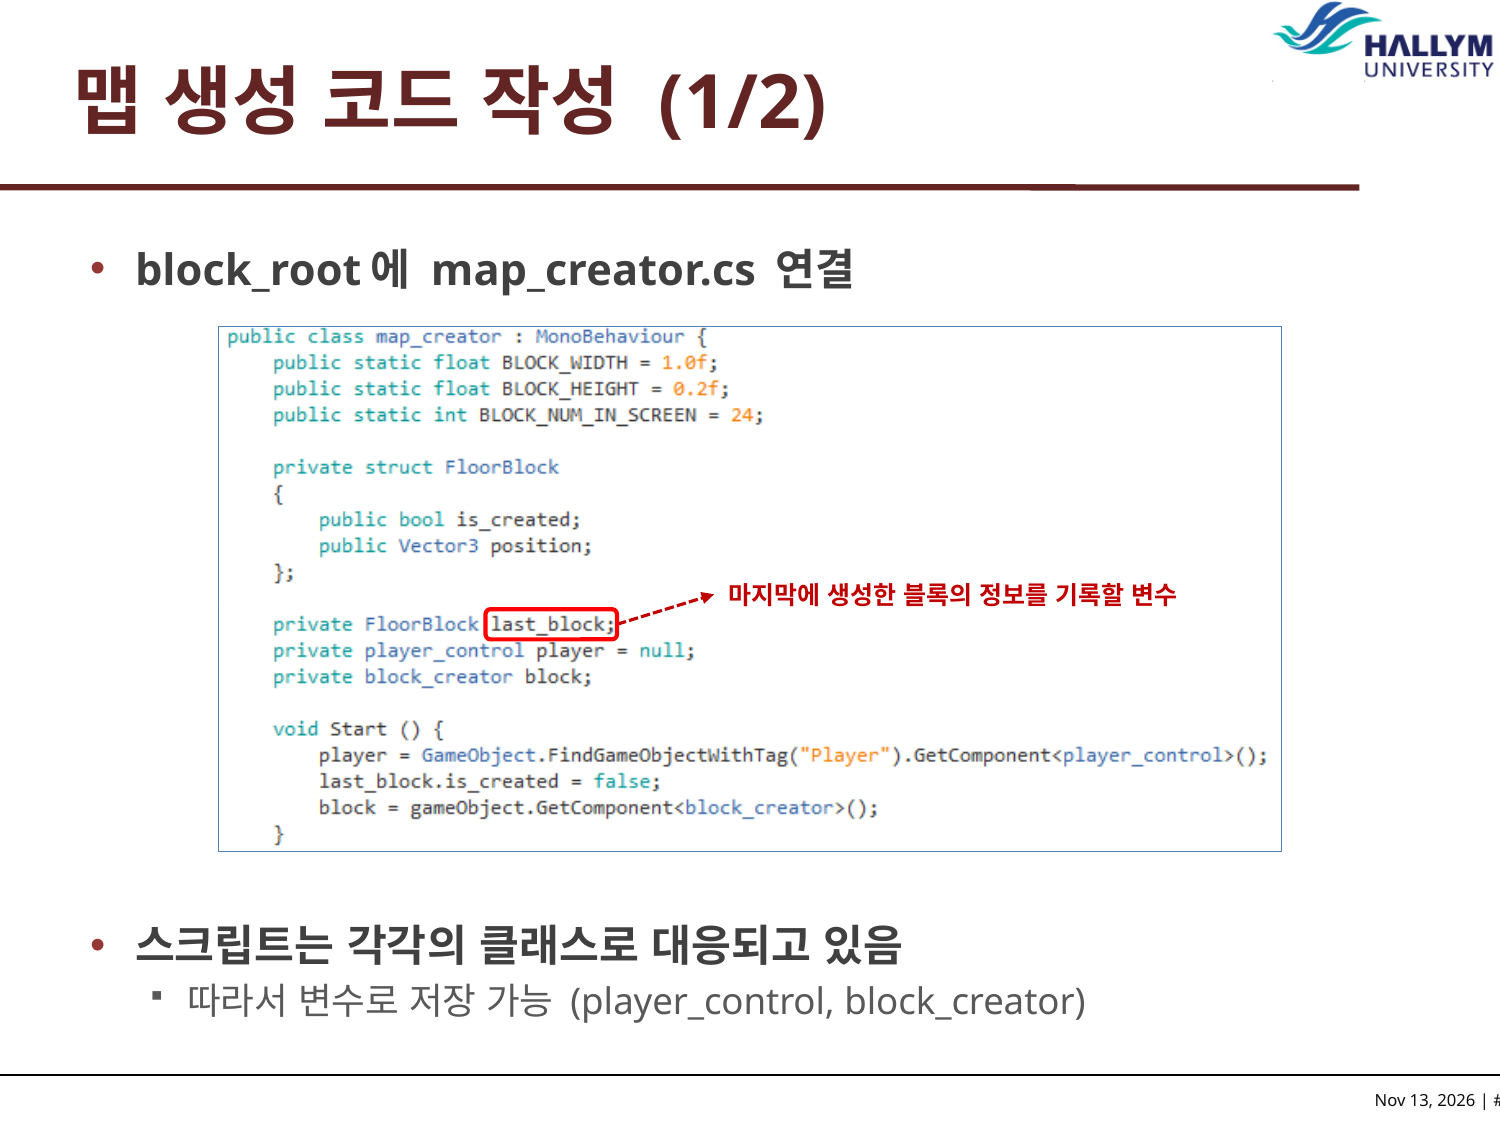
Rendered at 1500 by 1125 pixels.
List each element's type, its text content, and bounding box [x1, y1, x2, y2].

picture [218, 326, 1282, 852]
picture [1269, 0, 1500, 82]
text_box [616, 594, 693, 625]
title 맵 생성 코드 작성 (1/2) [44, 33, 1395, 164]
list block_root에 map_creator.cs 연결 스크립트는 각각의 클래스로 대응되고 있음 따라서 변수로 저장 가능 (player_control, block_creator) [75, 234, 1425, 1032]
